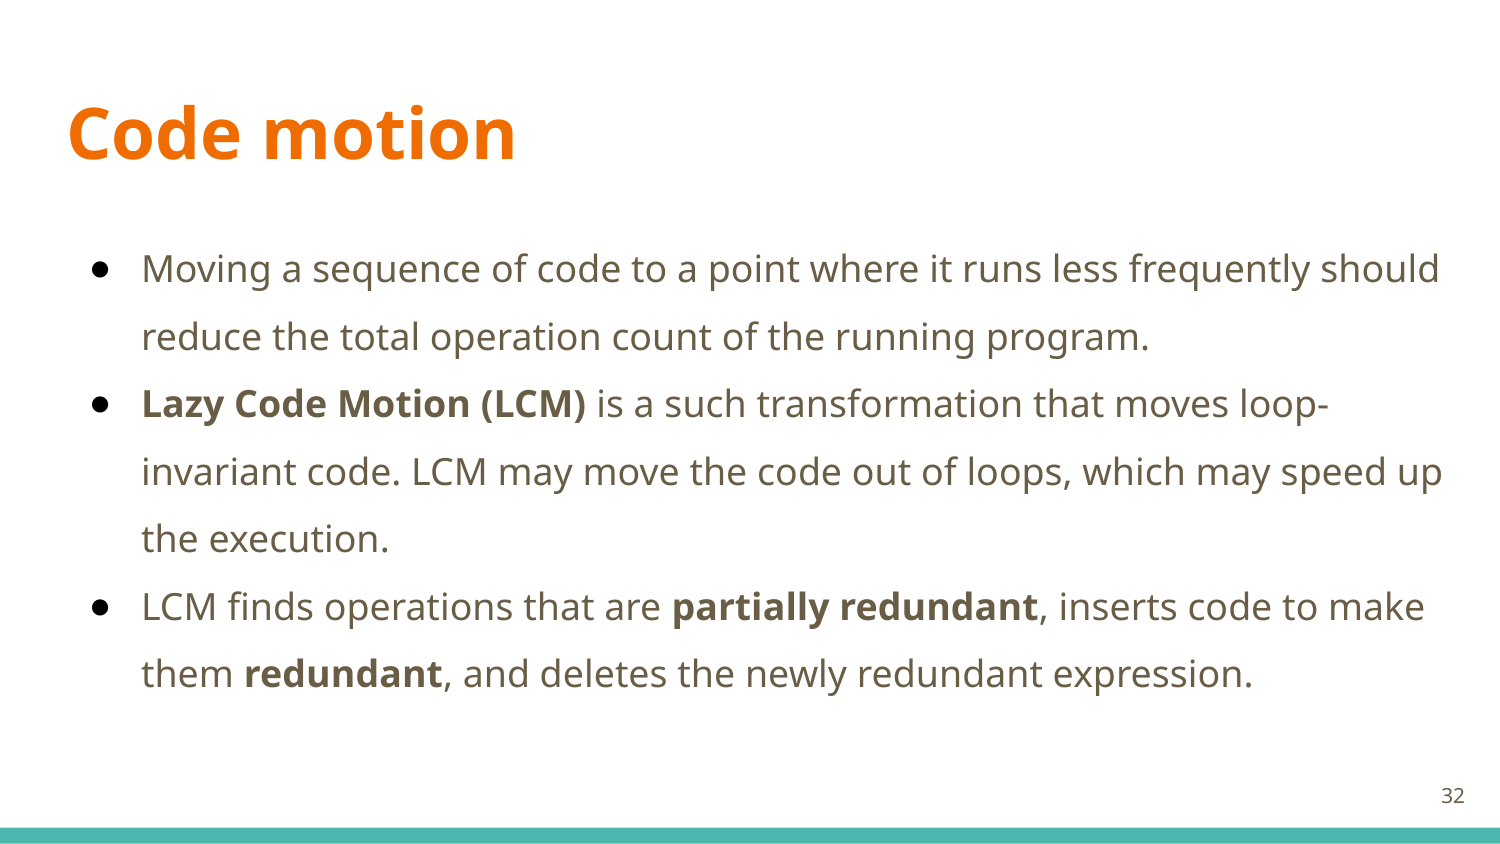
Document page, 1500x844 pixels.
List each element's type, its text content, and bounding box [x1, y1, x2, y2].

slide_number ‹#› [1389, 764, 1480, 830]
title Code motion [51, 72, 1449, 189]
list Moving a sequence of code to a point where it runs less frequently should reduce the total operation count of the running program. Lazy Code Motion (LCM) is a such transformation that moves loop-invariant code. LCM may move the code out of loops, which may speed up the execution. LCM finds operations that are partially redundant, inserts code to make them redundant, and deletes the newly redundant expression. [51, 207, 1480, 811]
